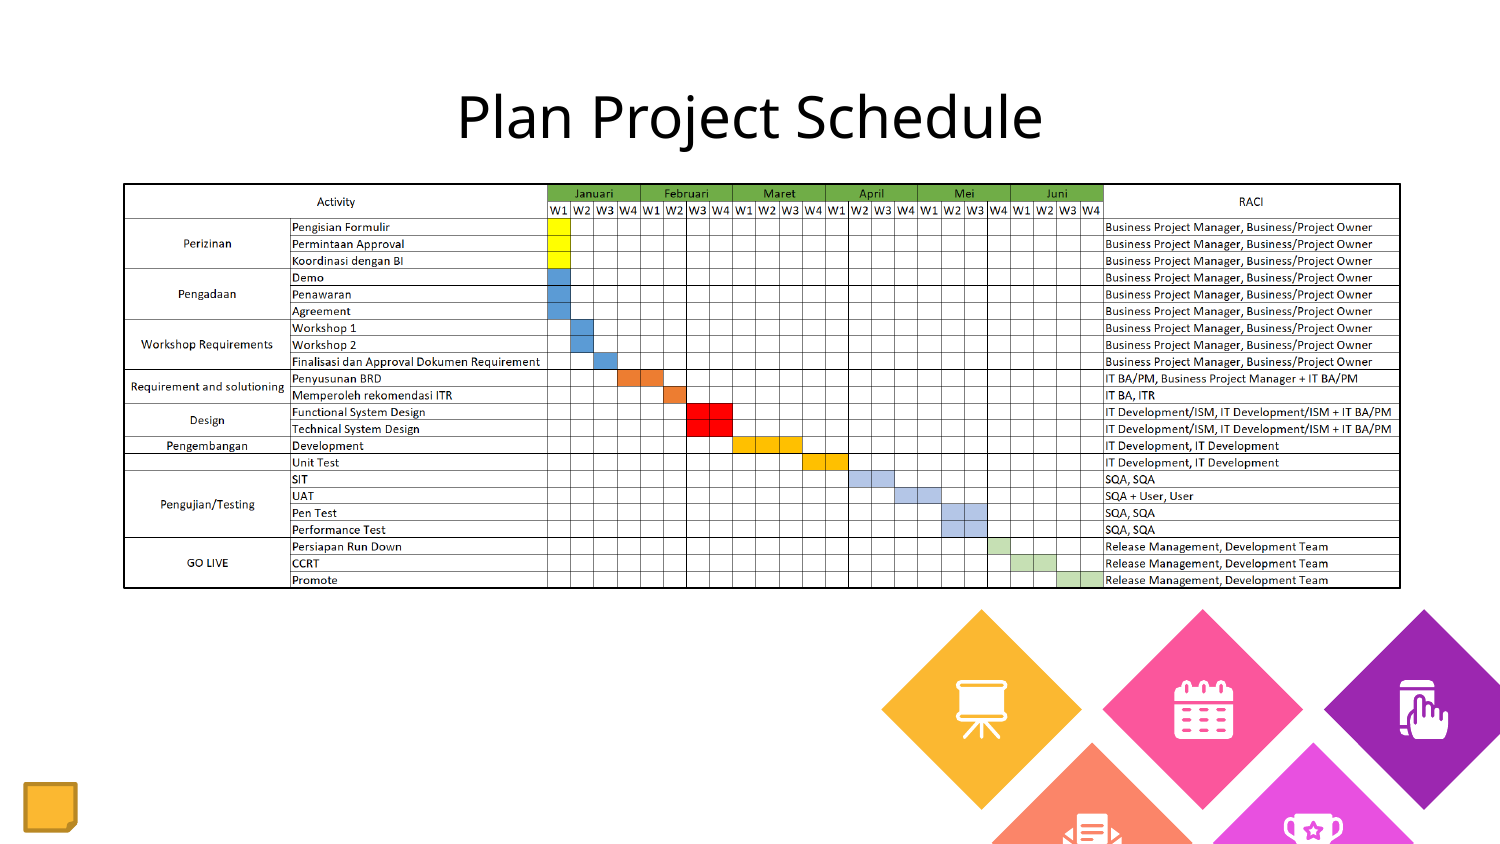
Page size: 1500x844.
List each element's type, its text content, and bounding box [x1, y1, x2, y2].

text_box [1212, 742, 1414, 844]
text_box [1102, 609, 1304, 810]
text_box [1283, 813, 1344, 844]
text_box [881, 609, 1082, 810]
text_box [1399, 679, 1449, 740]
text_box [1174, 679, 1234, 740]
text_box [991, 742, 1193, 844]
text_box [23, 782, 78, 833]
picture [124, 184, 1401, 588]
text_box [1062, 813, 1122, 844]
text_box [1323, 609, 1500, 810]
title Plan Project Schedule [116, 75, 1384, 155]
text_box [955, 680, 1008, 739]
